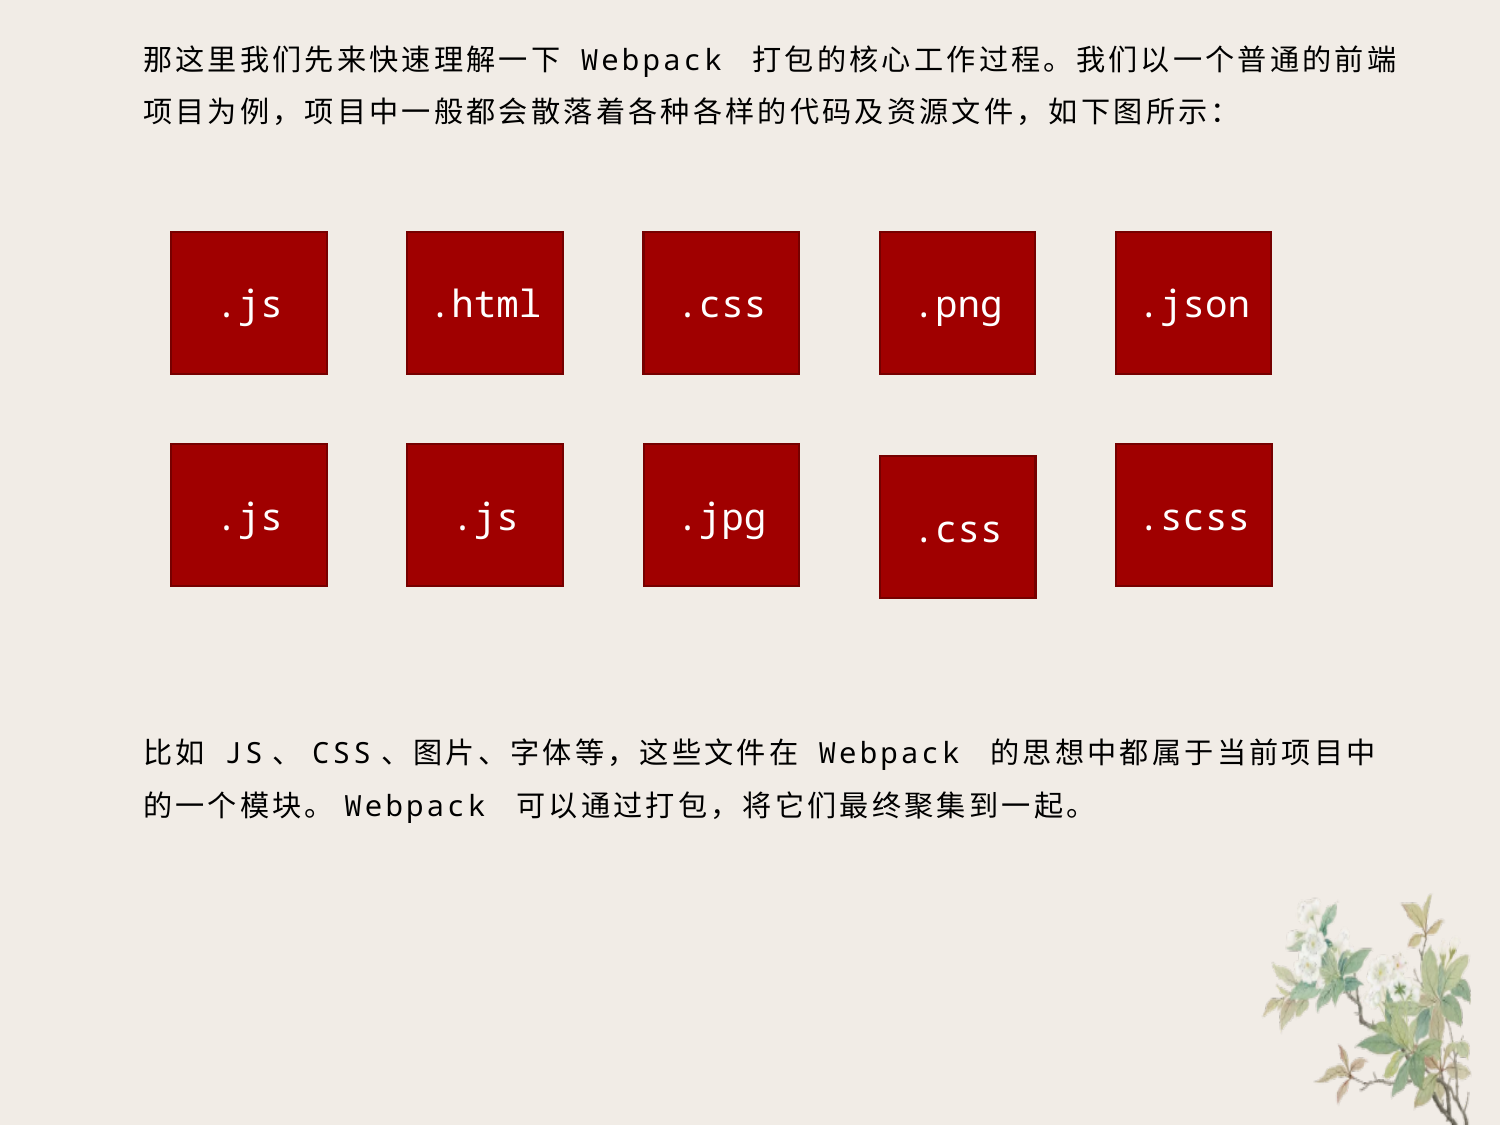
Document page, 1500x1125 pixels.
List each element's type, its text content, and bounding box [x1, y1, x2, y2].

text_box .scss [1115, 443, 1273, 587]
text_box .js [170, 231, 328, 375]
text_box .css [642, 231, 800, 375]
text_box .json [1115, 231, 1272, 375]
text_box .js [406, 443, 564, 587]
text_box .js [170, 443, 328, 587]
text_box .html [406, 231, 564, 375]
text_box .png [879, 231, 1036, 375]
text_box .css [879, 455, 1037, 599]
subtitle 那这里我们先来快速理解一下 Webpack 打包的核心工作过程。我们以一个普通的前端项目为例，项目中一般都会散落着各种各样的代码及资源文件，如下图所示： 比如 JS、CSS、图片、字体等，这些文件在 Webpack 的思想中都属于当前项目中的一个模块。Webpack 可以通过打包，将它们最终聚集到一起。 [126, 23, 1423, 1047]
picture [1228, 853, 1500, 1125]
text_box .jpg [643, 443, 800, 587]
